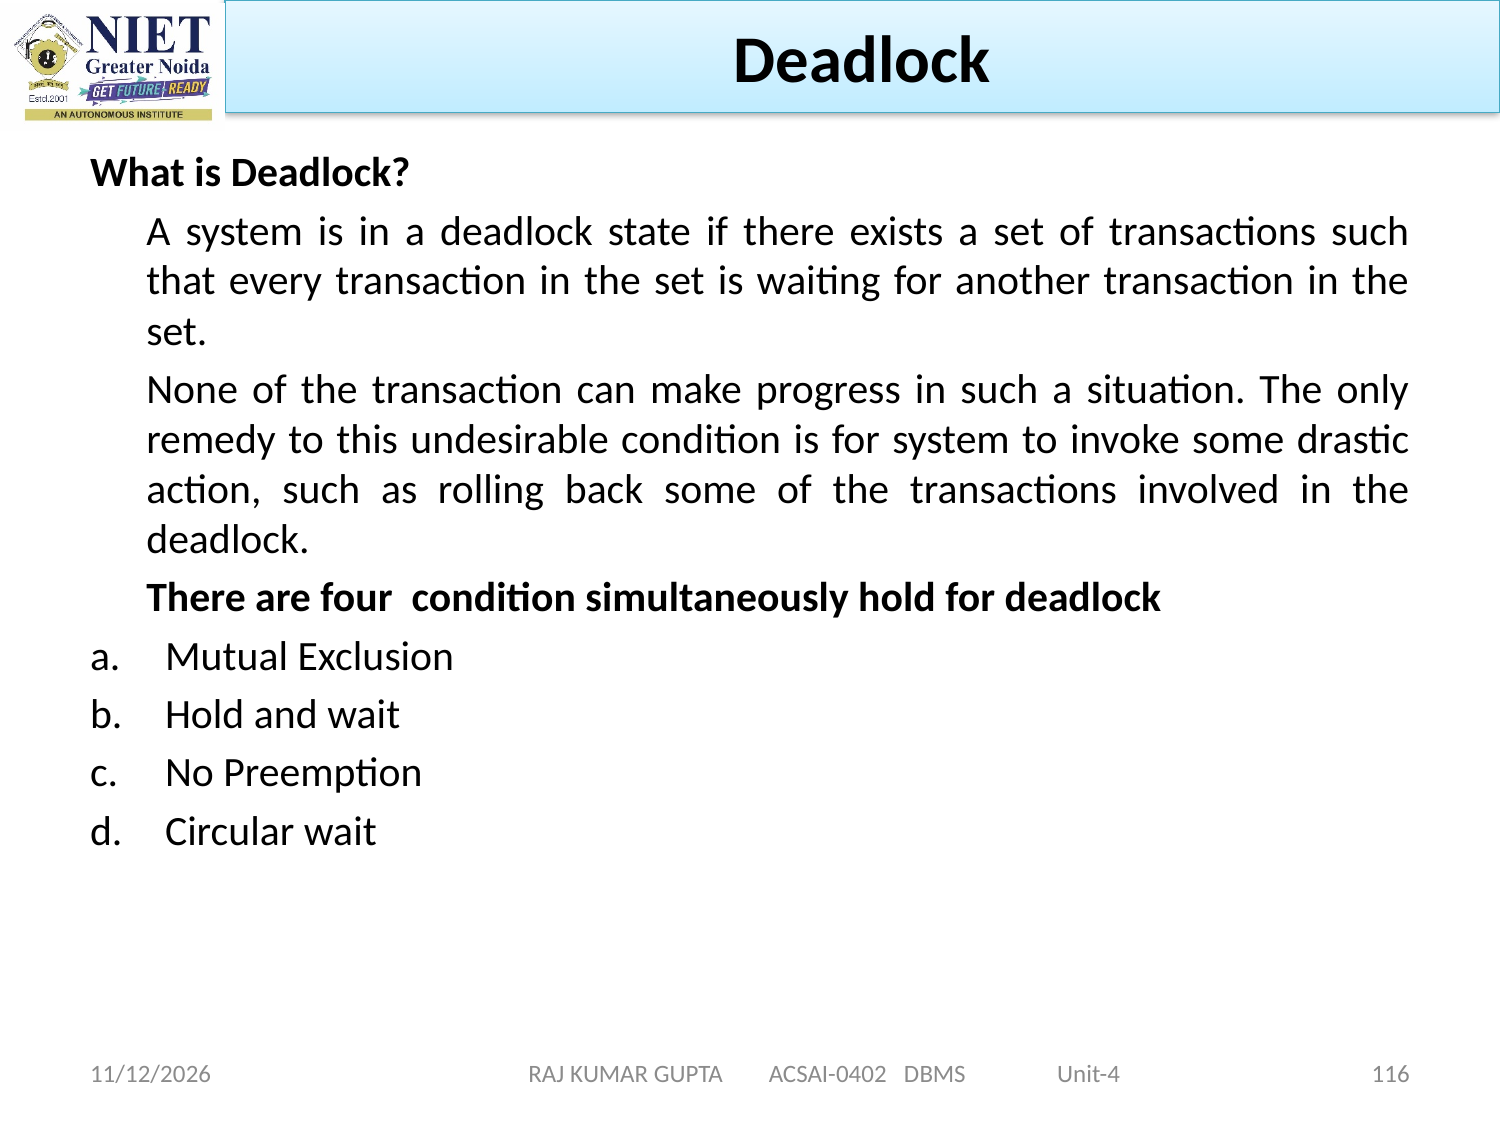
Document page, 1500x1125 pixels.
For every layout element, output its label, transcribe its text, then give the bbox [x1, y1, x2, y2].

picture [0, 2, 226, 131]
text_box Deadlock [224, 0, 1500, 113]
list What is Deadlock? A system is in a deadlock state if there exists a set of transactions such that every transaction in the set is waiting for another transaction in the set. None of the transaction can make progress in such a situation. The only remedy to this undesirable condition is for system to invoke some drastic action, such as rolling back some of the transactions involved in the deadlock. There are four condition simultaneously hold for deadlock Mutual Exclusion Hold and wait No Preemption Circular wait [75, 137, 1425, 1043]
footer RAJ KUMAR GUPTA ACSAI-0402 DBMS Unit-4 [412, 1043, 1074, 1103]
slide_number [75, 1043, 412, 1103]
slide_number 116 [1074, 1043, 1425, 1103]
